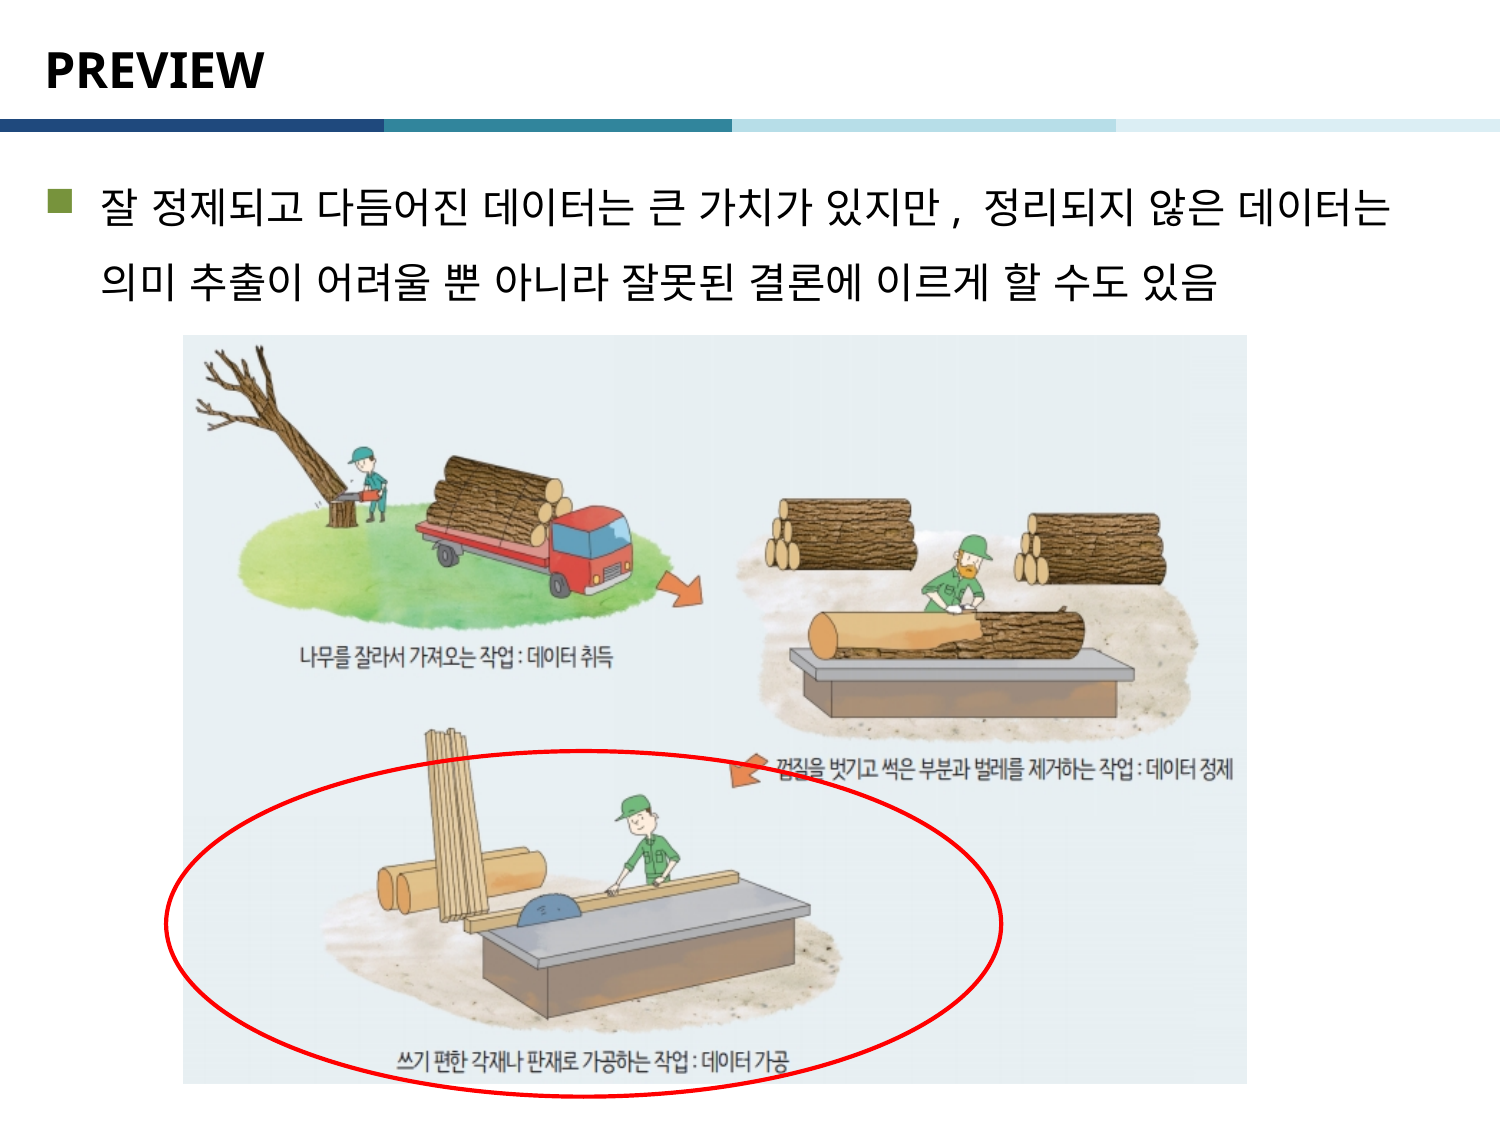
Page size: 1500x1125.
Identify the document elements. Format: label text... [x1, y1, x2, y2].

title PREVIEW [29, 23, 1270, 114]
list 잘 정제되고 다듬어진 데이터는 큰 가치가 있지만, 정리되지 않은 데이터는 의미 추출이 어려울 뿐 아니라 잘못된 결론에 이르게 할 수도 있음 [29, 148, 1471, 1083]
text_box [165, 335, 1247, 1097]
